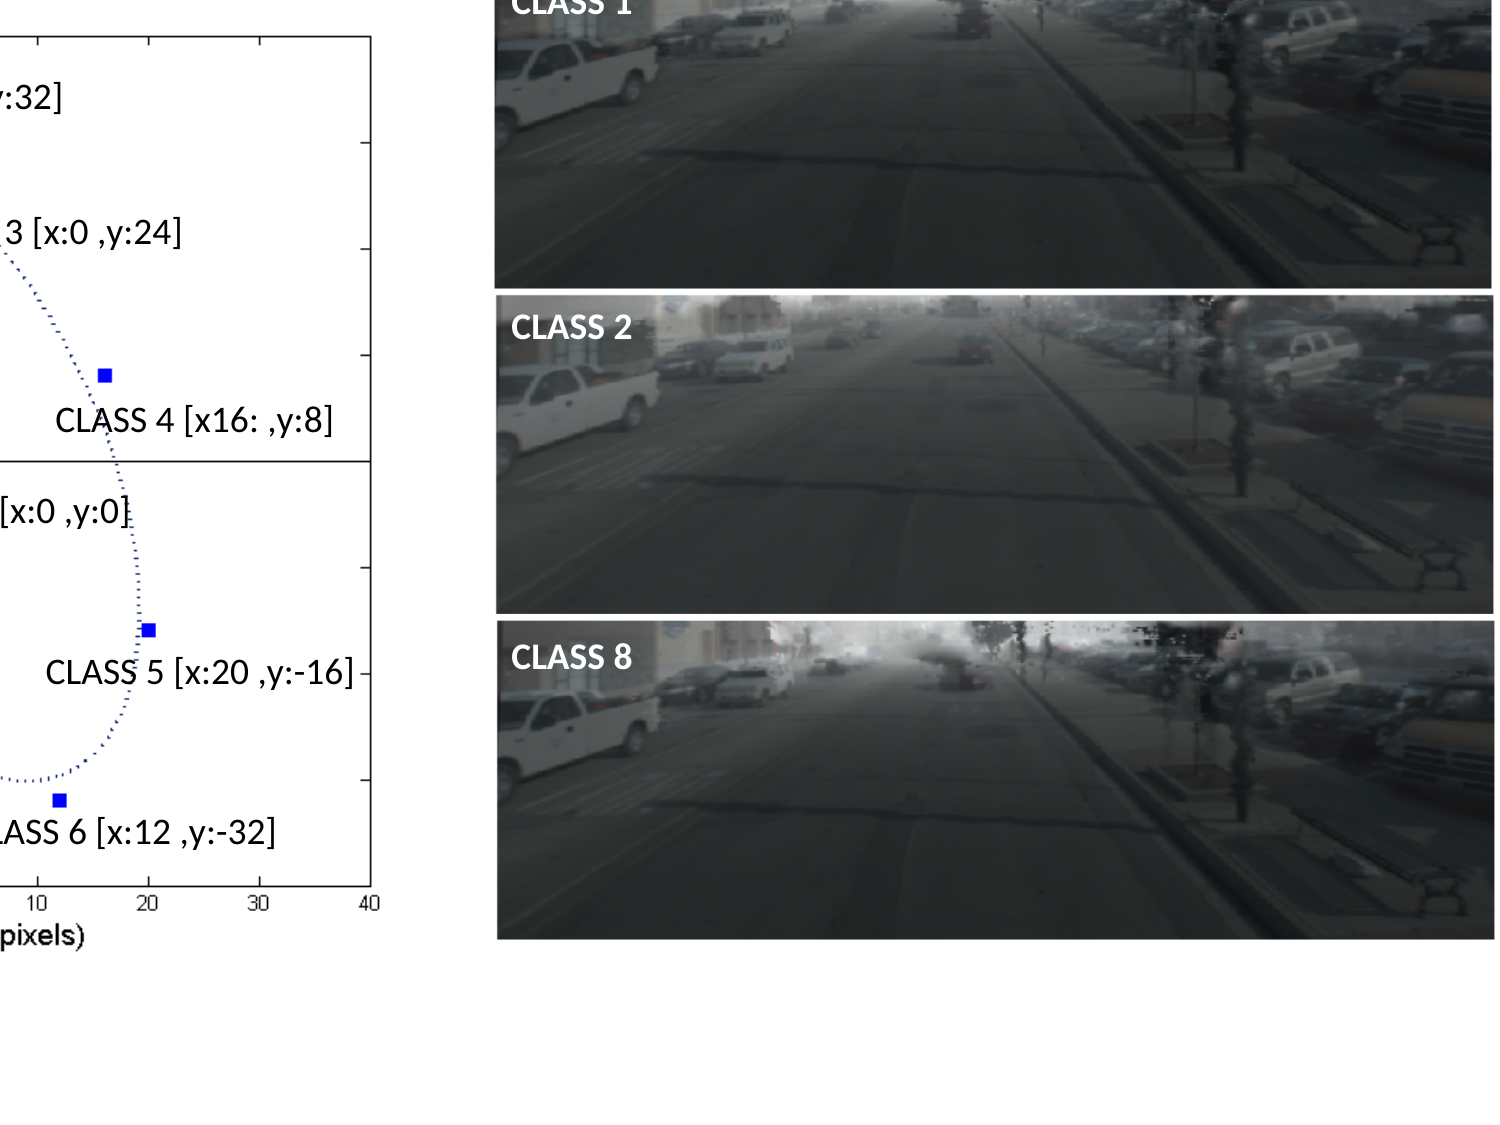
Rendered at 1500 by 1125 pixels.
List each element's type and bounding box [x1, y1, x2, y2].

picture [484, 0, 1500, 946]
picture [0, 0, 479, 1001]
